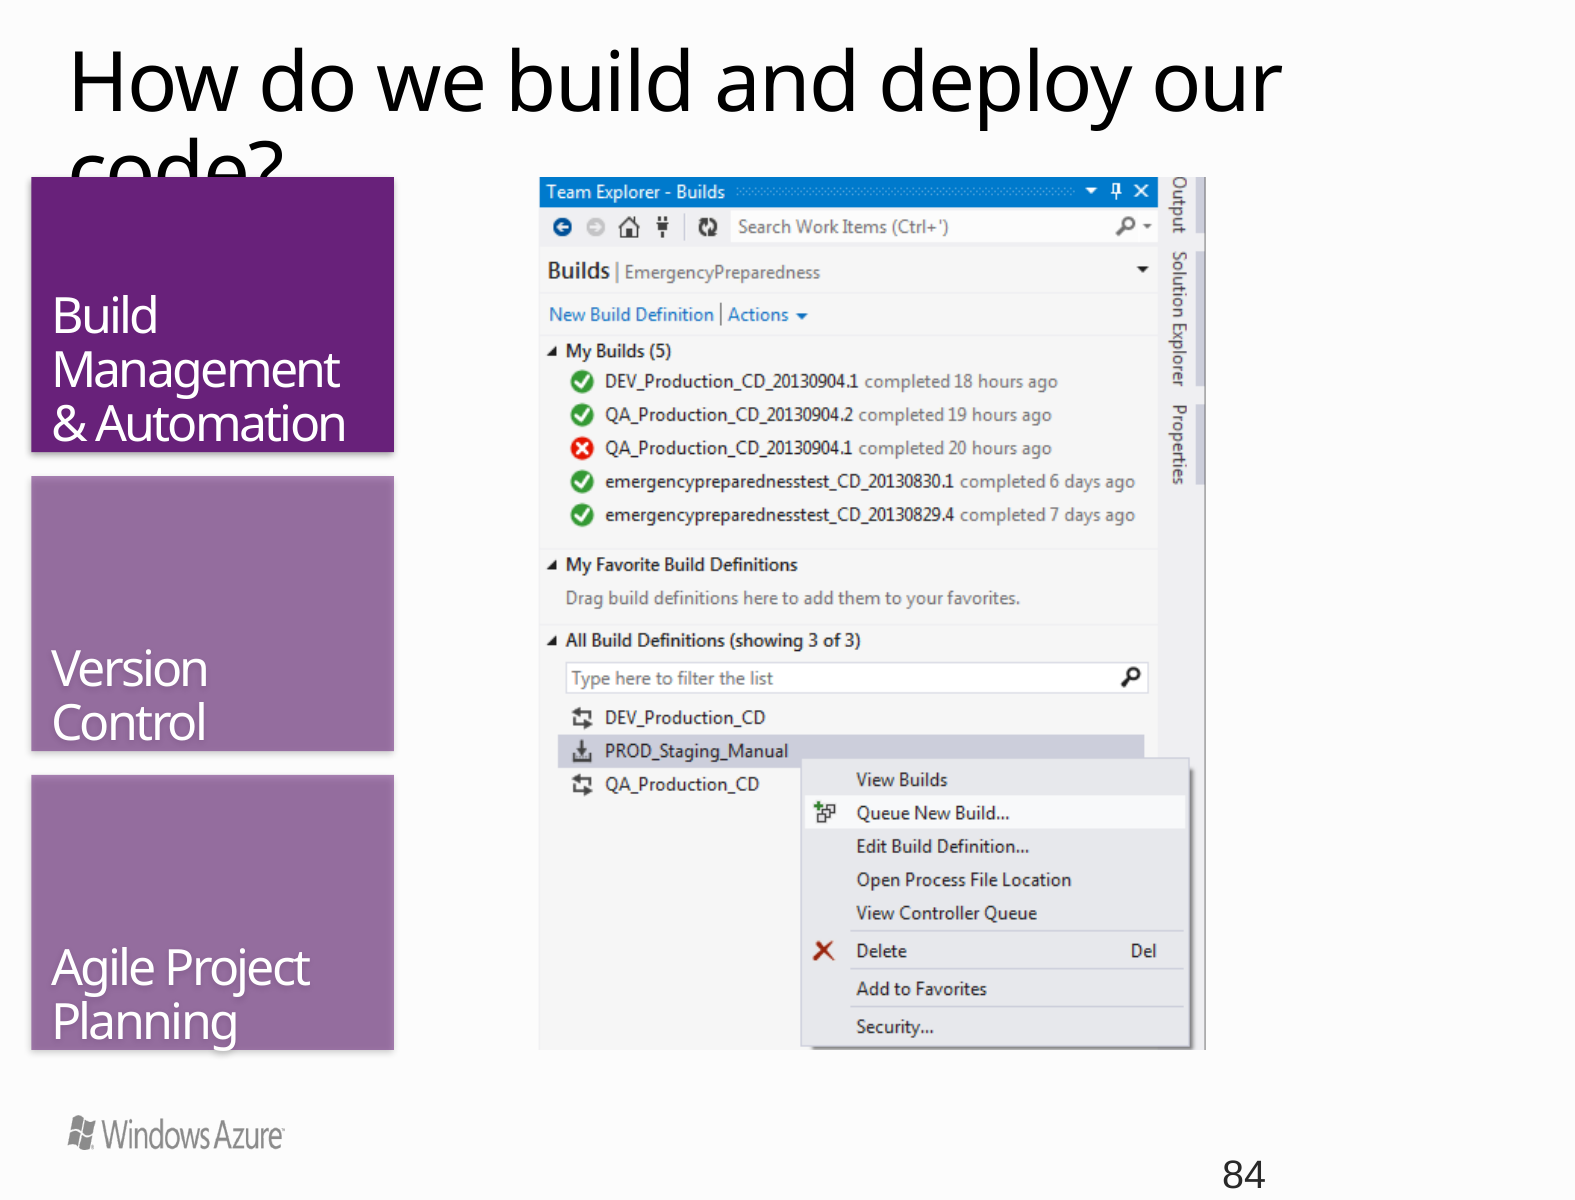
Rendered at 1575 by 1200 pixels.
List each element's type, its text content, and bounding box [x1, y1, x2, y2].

slide_number 84 [1207, 1141, 1575, 1200]
text_box Version Control [31, 475, 395, 752]
text_box Build Management & Automation [31, 176, 395, 453]
picture [538, 176, 1206, 1051]
text_box Agile Project Planning [31, 774, 395, 1051]
title How do we build and deploy our code? [67, 39, 1508, 131]
